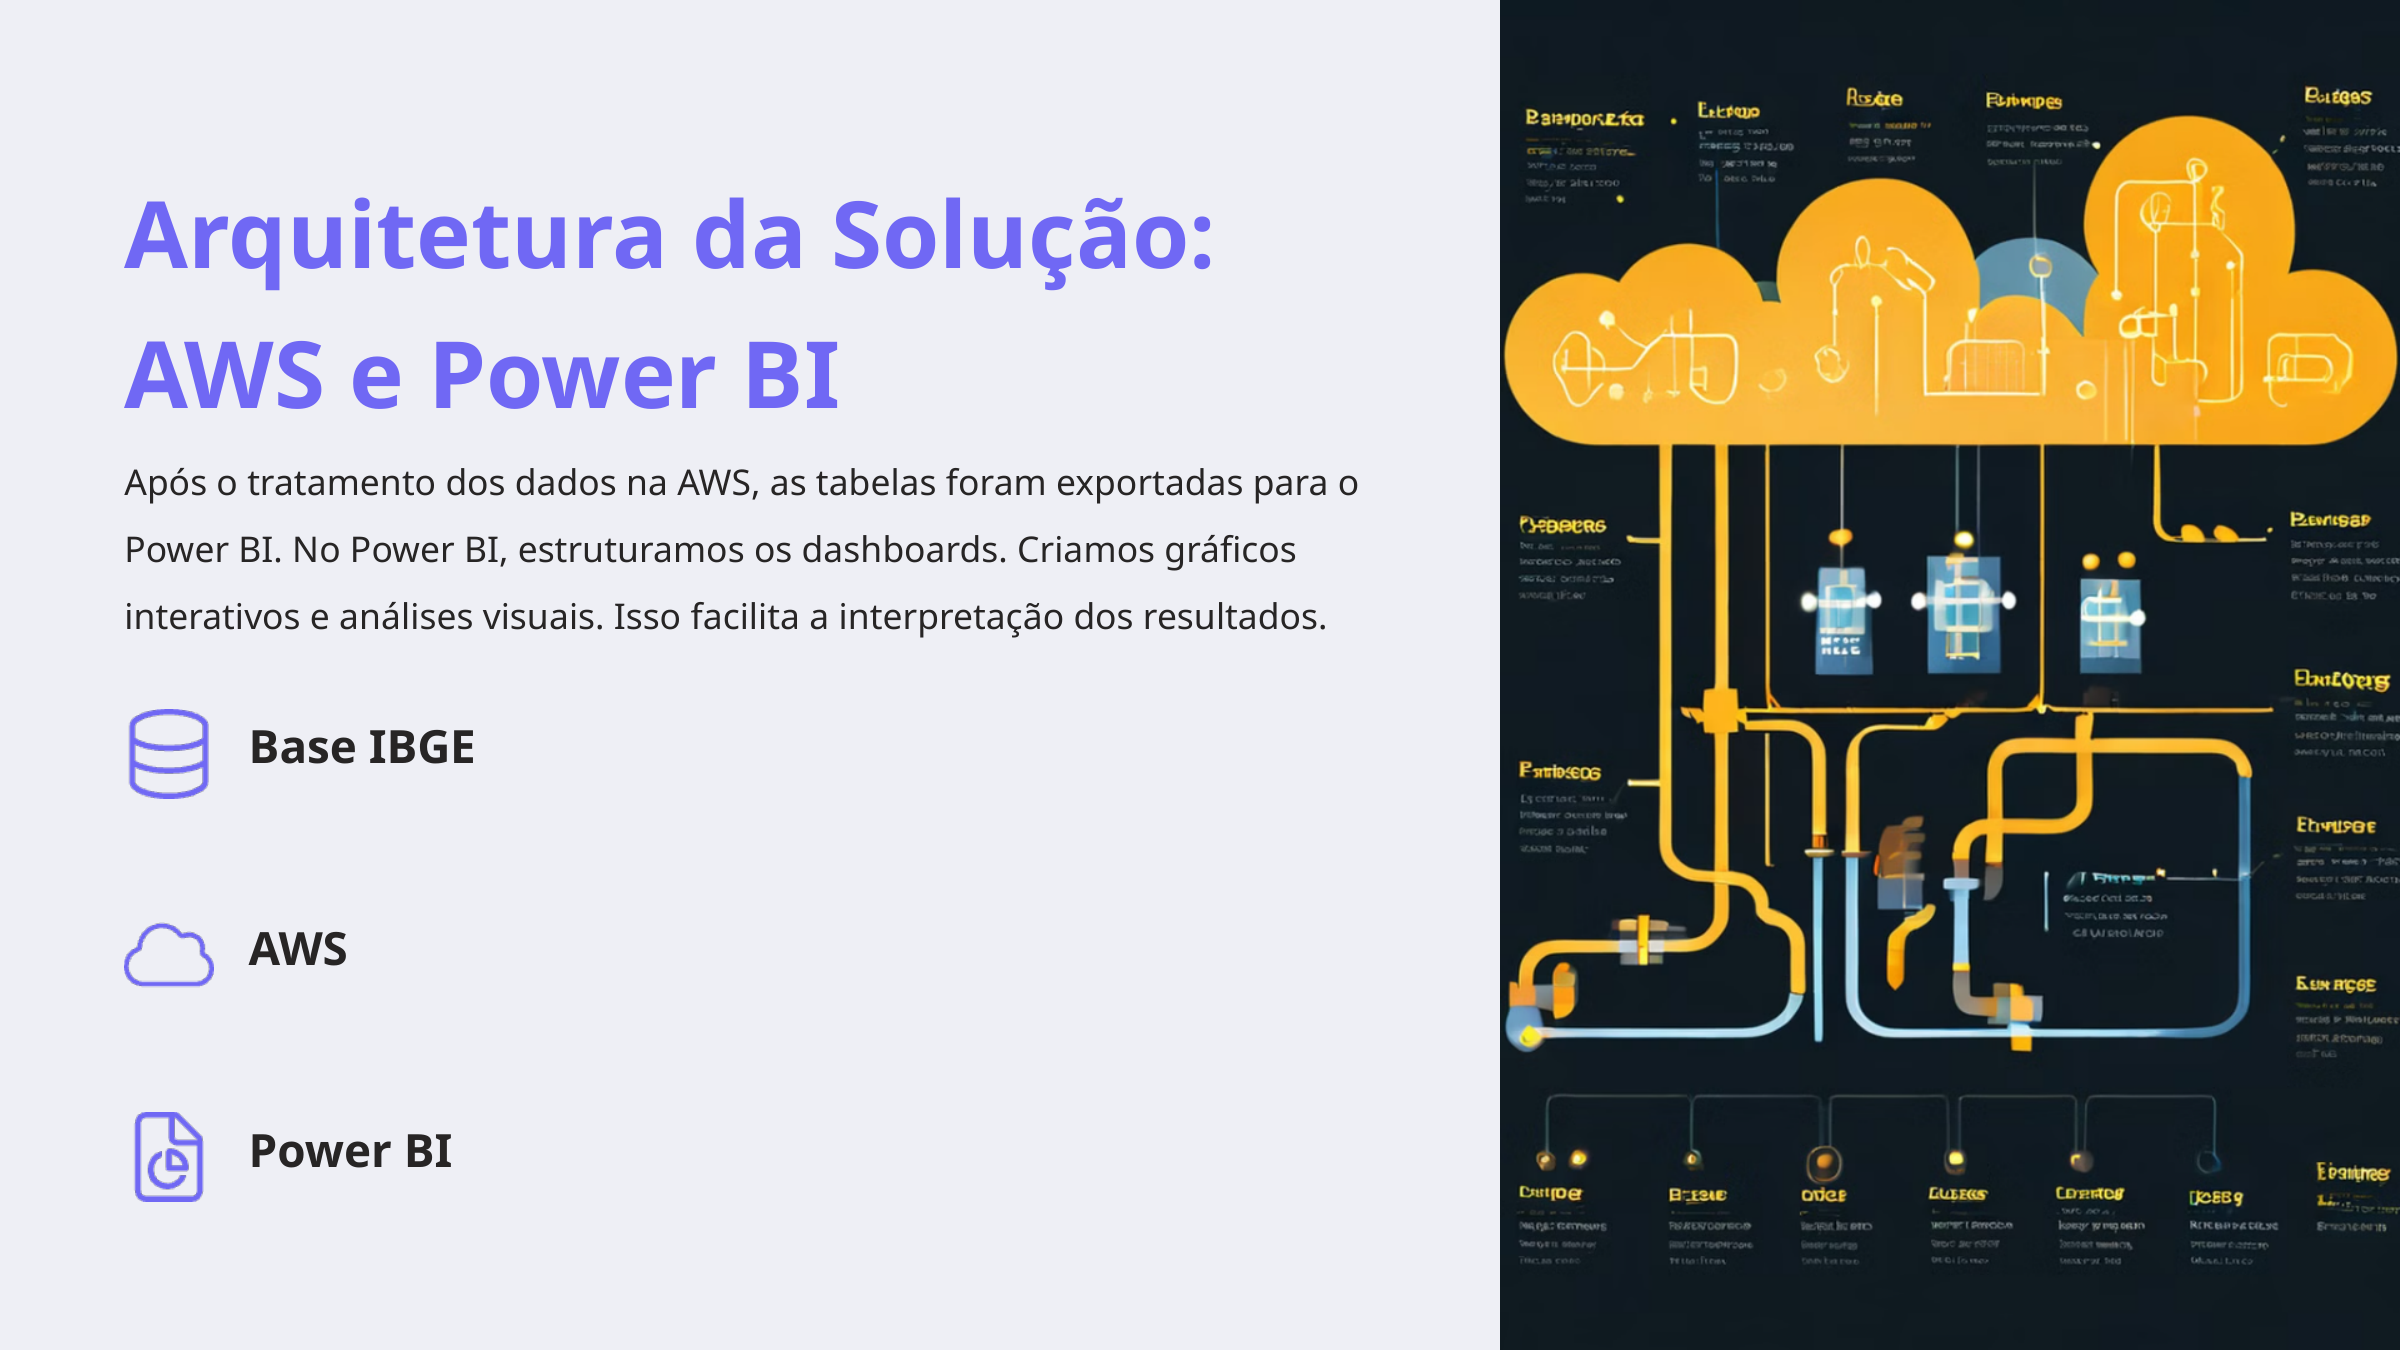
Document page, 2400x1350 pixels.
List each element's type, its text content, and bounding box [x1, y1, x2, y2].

picture [124, 1112, 214, 1202]
text_box AWS [248, 904, 717, 964]
text_box Base IBGE [248, 703, 717, 762]
text_box Power BI [248, 1106, 717, 1165]
picture [124, 708, 214, 799]
text_box Após o tratamento dos dados na AWS, as tabelas foram exportadas para o Power BI. No Power BI, estruturamos os dashboards. Criamos gráficos interativos e análises visuais. Isso facilita a interpretação dos resultados. [124, 435, 1376, 663]
picture [1499, 0, 2400, 1350]
picture [124, 910, 214, 1000]
text_box Arquitetura da Solução: AWS e Power BI [124, 148, 1376, 383]
